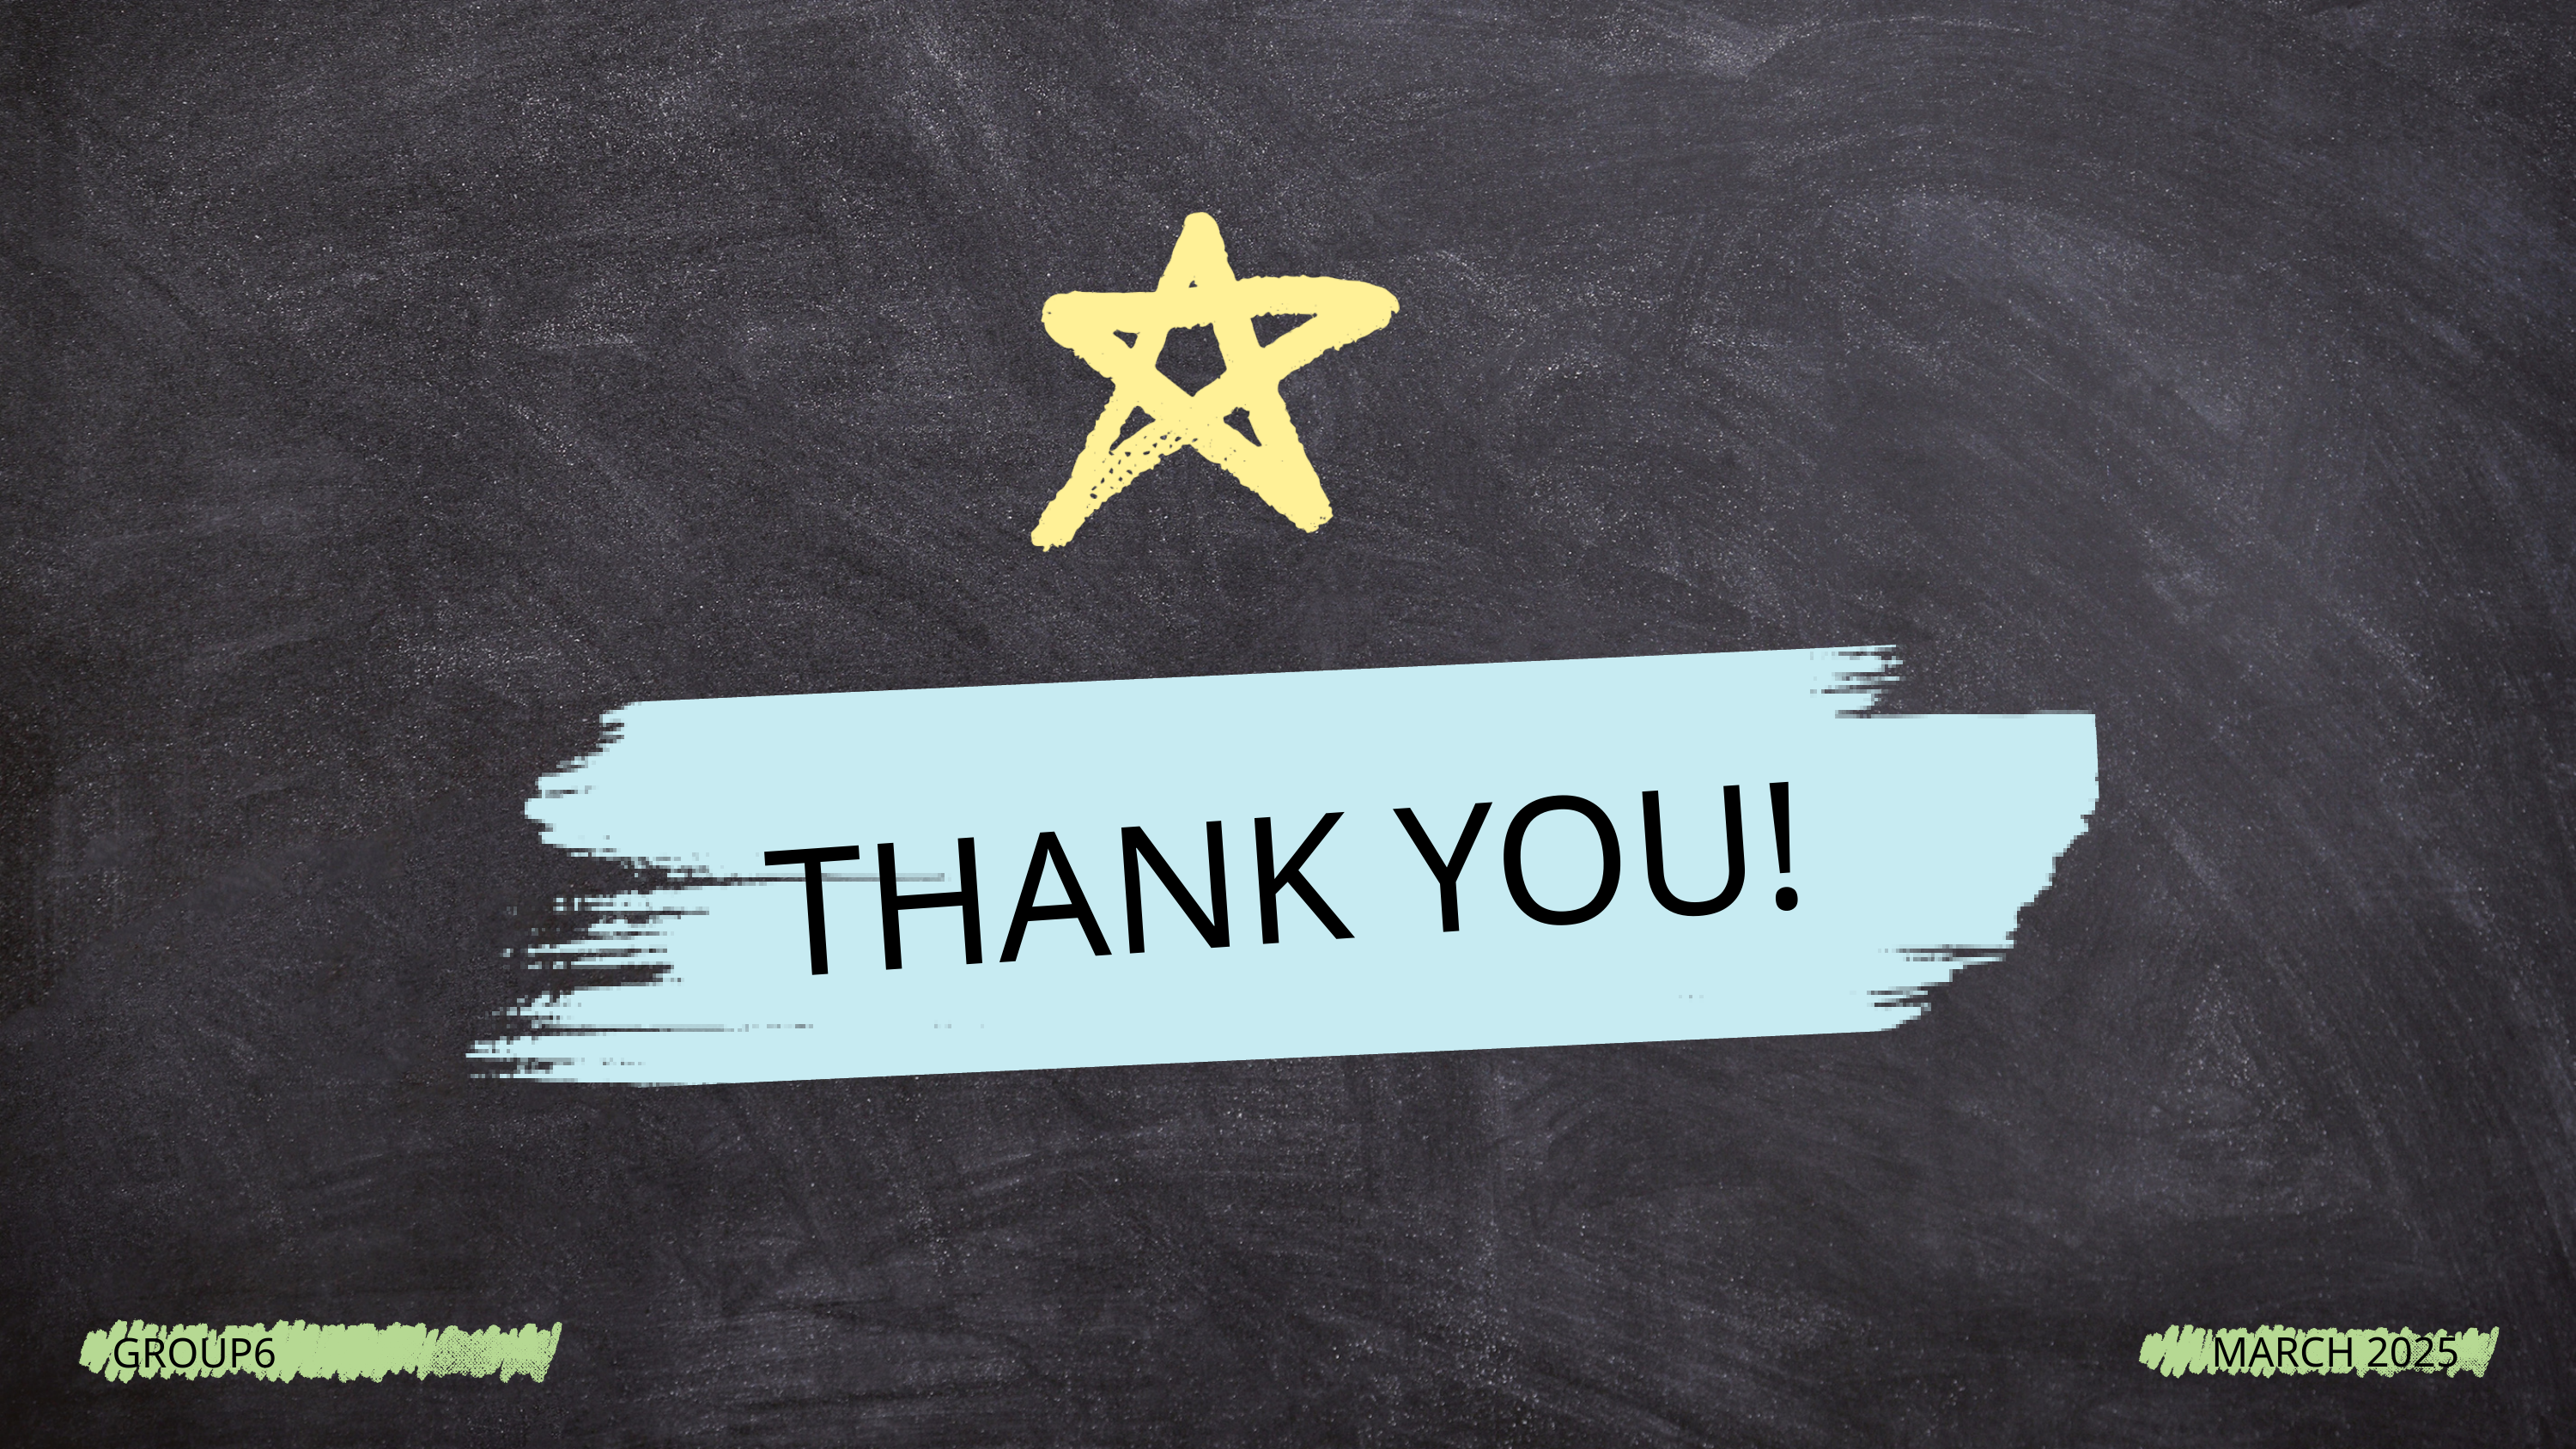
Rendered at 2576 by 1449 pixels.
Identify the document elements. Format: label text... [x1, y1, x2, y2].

text_box [78, 1319, 240, 1384]
text_box [0, 0, 2576, 1449]
text_box GROUP6 [112, 1331, 738, 1376]
text_box [2138, 1324, 2409, 1330]
text_box [1029, 211, 1400, 553]
text_box [240, 1376, 562, 1384]
text_box [2138, 1375, 2409, 1379]
text_box [2409, 1324, 2500, 1379]
text_box MARCH 2025 [1835, 1330, 2460, 1375]
text_box THANK YOU! [509, 776, 2069, 1031]
text_box [240, 1319, 562, 1331]
text_box [450, 635, 2110, 1095]
